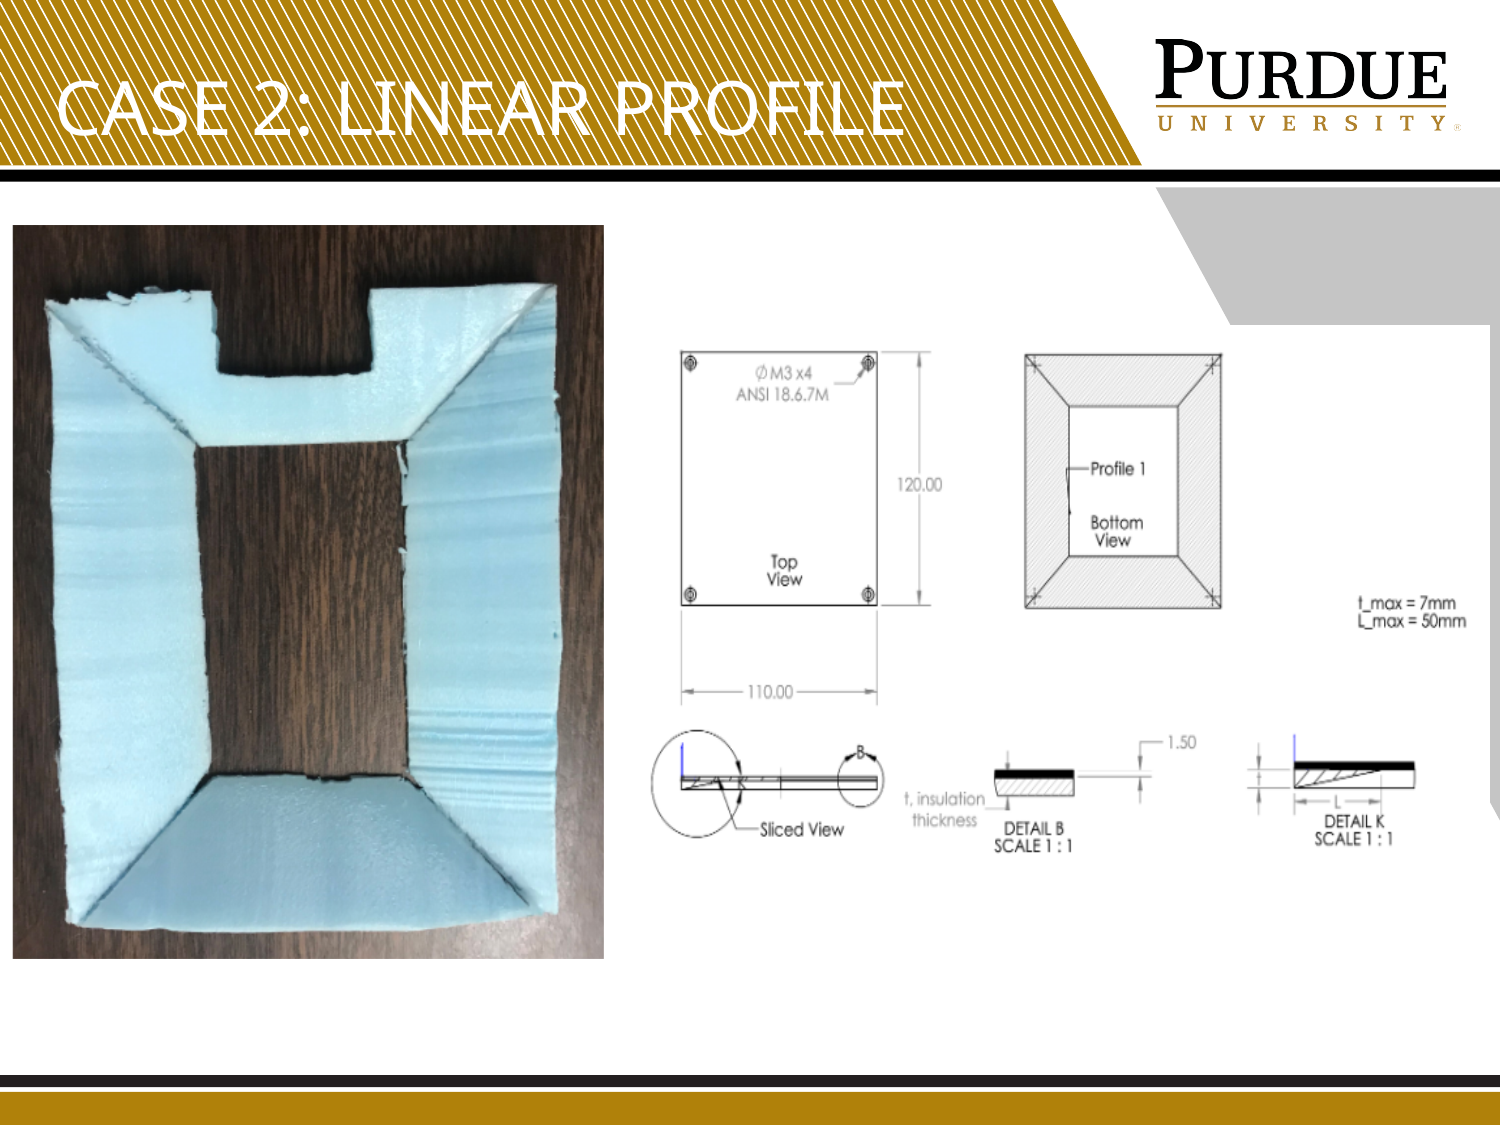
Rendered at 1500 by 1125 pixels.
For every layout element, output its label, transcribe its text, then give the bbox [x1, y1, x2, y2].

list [676, 325, 1490, 857]
picture [1155, 39, 1461, 131]
picture [0, 225, 676, 959]
text_box Case 2: Linear Profile [54, 67, 1357, 242]
